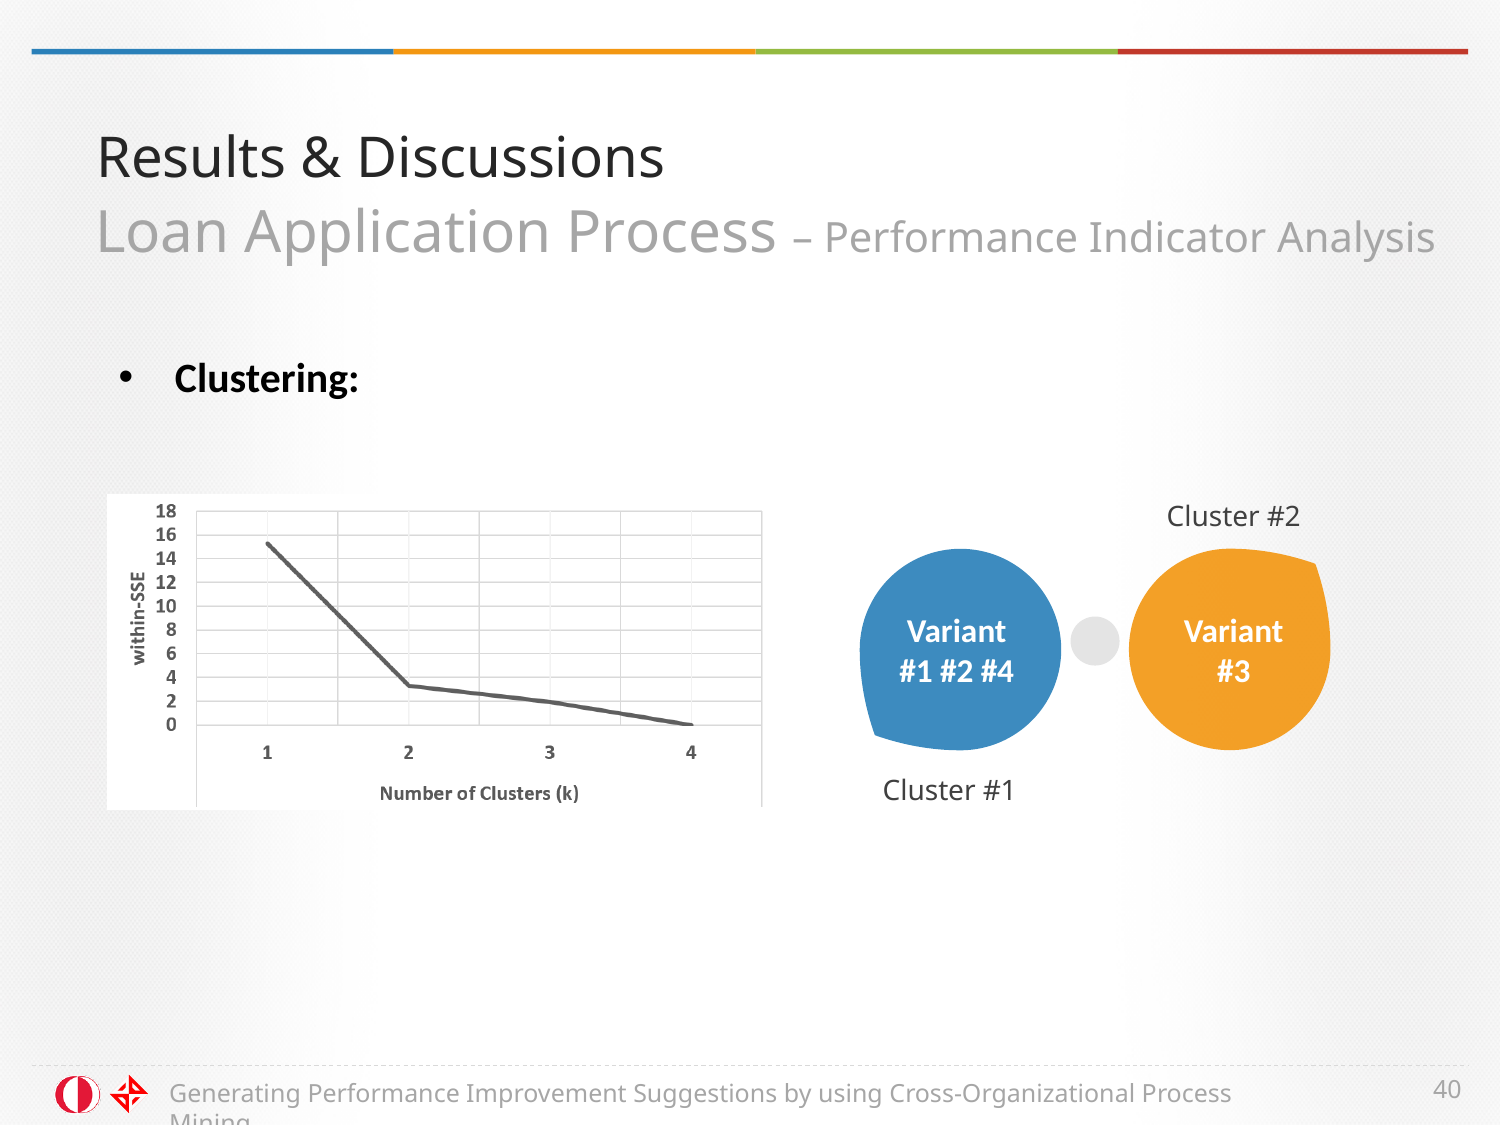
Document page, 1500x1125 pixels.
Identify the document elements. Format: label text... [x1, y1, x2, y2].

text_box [31, 1065, 1477, 1116]
picture [0, 0, 1500, 1125]
text_box Loan Application Process – Performance Indicator Analysis [80, 187, 1500, 272]
picture [176, 1116, 185, 1125]
text_box Clustering: [107, 345, 1444, 932]
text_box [798, 491, 1385, 814]
text_box Results & Discussions [81, 114, 1500, 187]
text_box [31, 48, 1469, 55]
